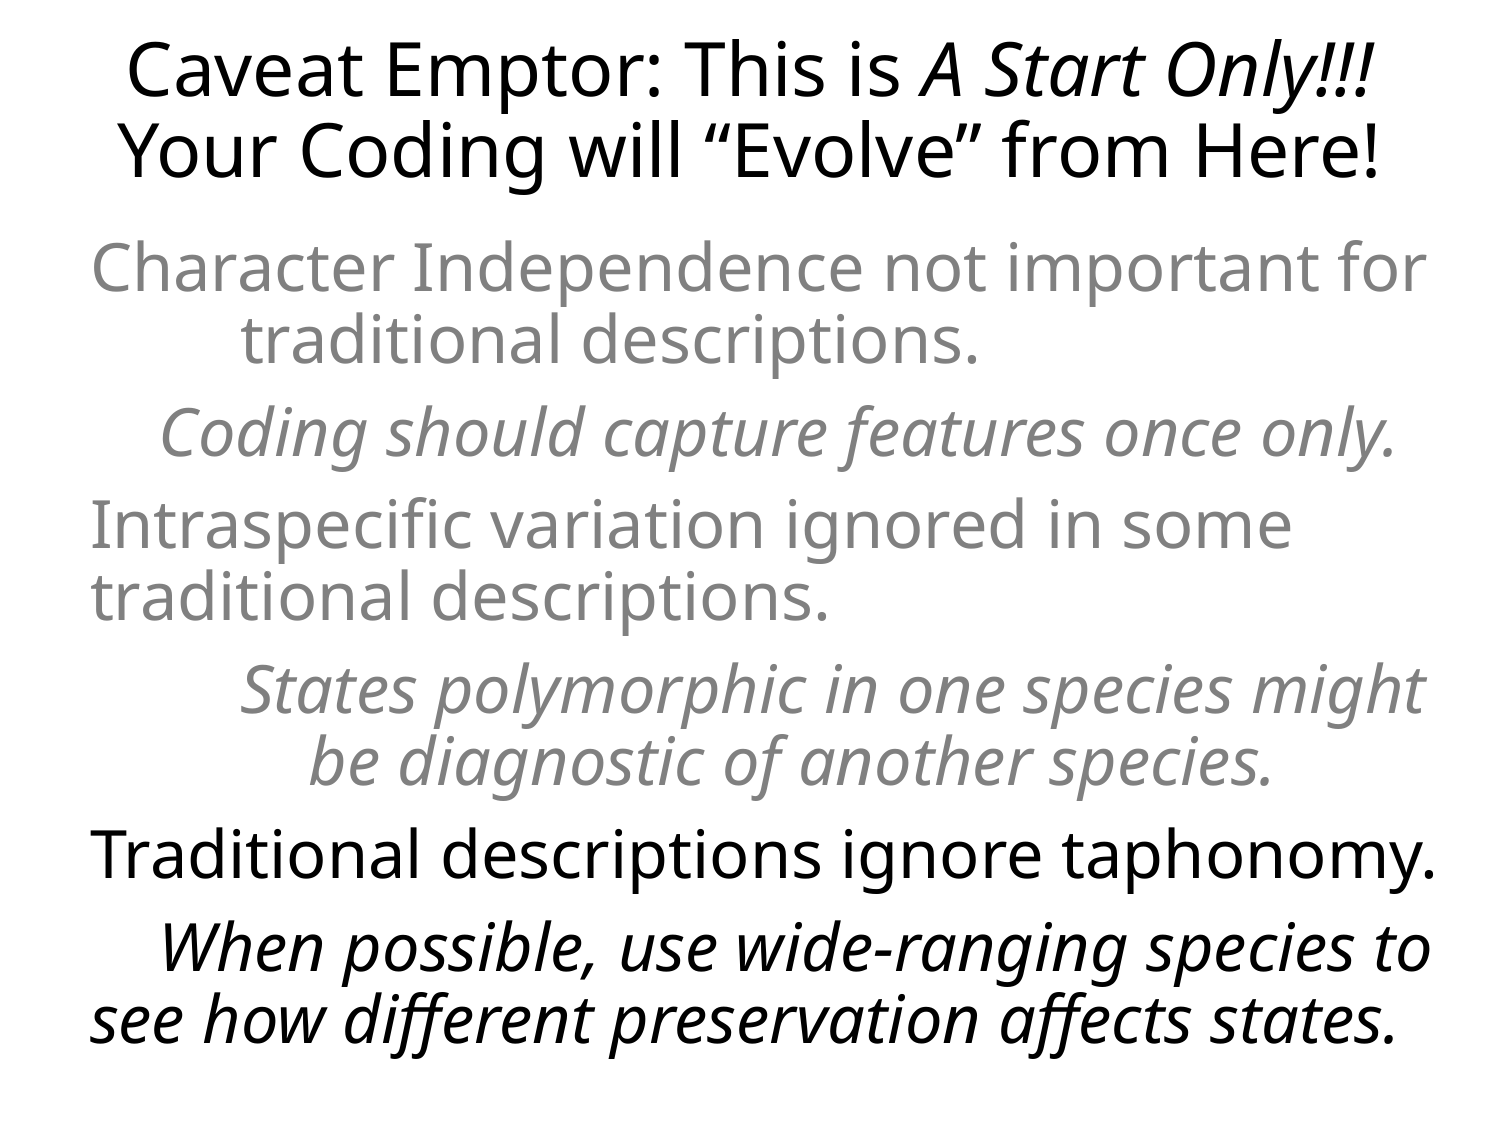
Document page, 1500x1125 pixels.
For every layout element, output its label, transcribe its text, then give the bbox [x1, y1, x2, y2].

title Caveat Emptor: This is A Start Only!!! Your Coding will “Evolve” from Here! [37, 19, 1463, 207]
list Character Independence not important for traditional descriptions. Coding should capture features once only. Intraspecific variation ignored in some traditional descriptions. States polymorphic in one species might be diagnostic of another species. Traditional descriptions ignore taphonomy. When possible, use wide-ranging species to see how different preservation affects states. [75, 225, 1485, 1125]
